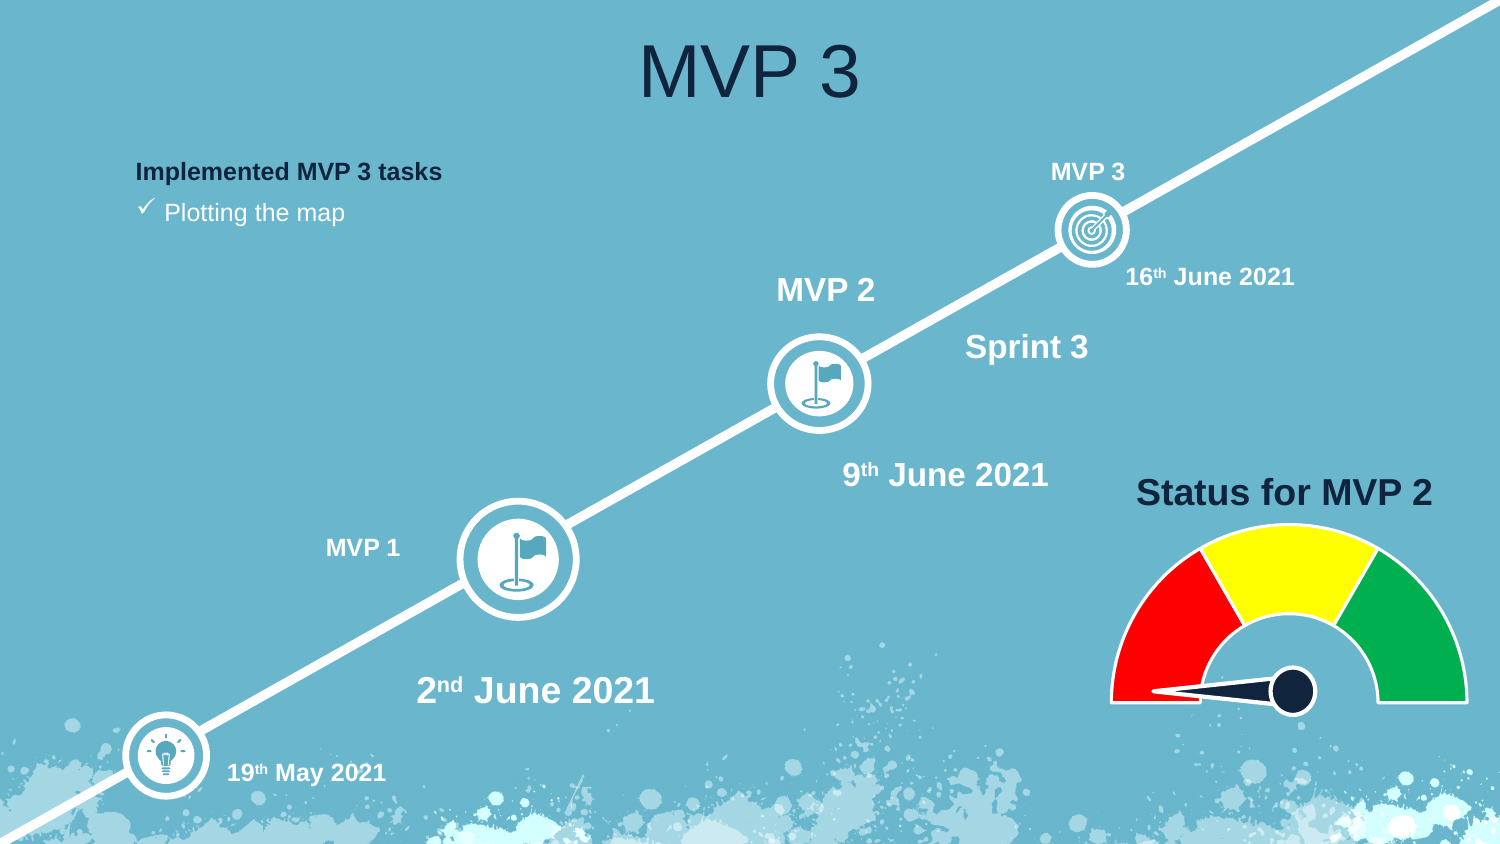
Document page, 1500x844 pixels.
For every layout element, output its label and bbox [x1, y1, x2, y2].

text_box [1057, 195, 1127, 265]
text_box [120, 147, 526, 235]
text_box [1153, 667, 1436, 716]
text_box [0, 0, 1500, 844]
text_box [125, 714, 207, 797]
text_box [459, 500, 577, 618]
text_box [770, 336, 869, 431]
